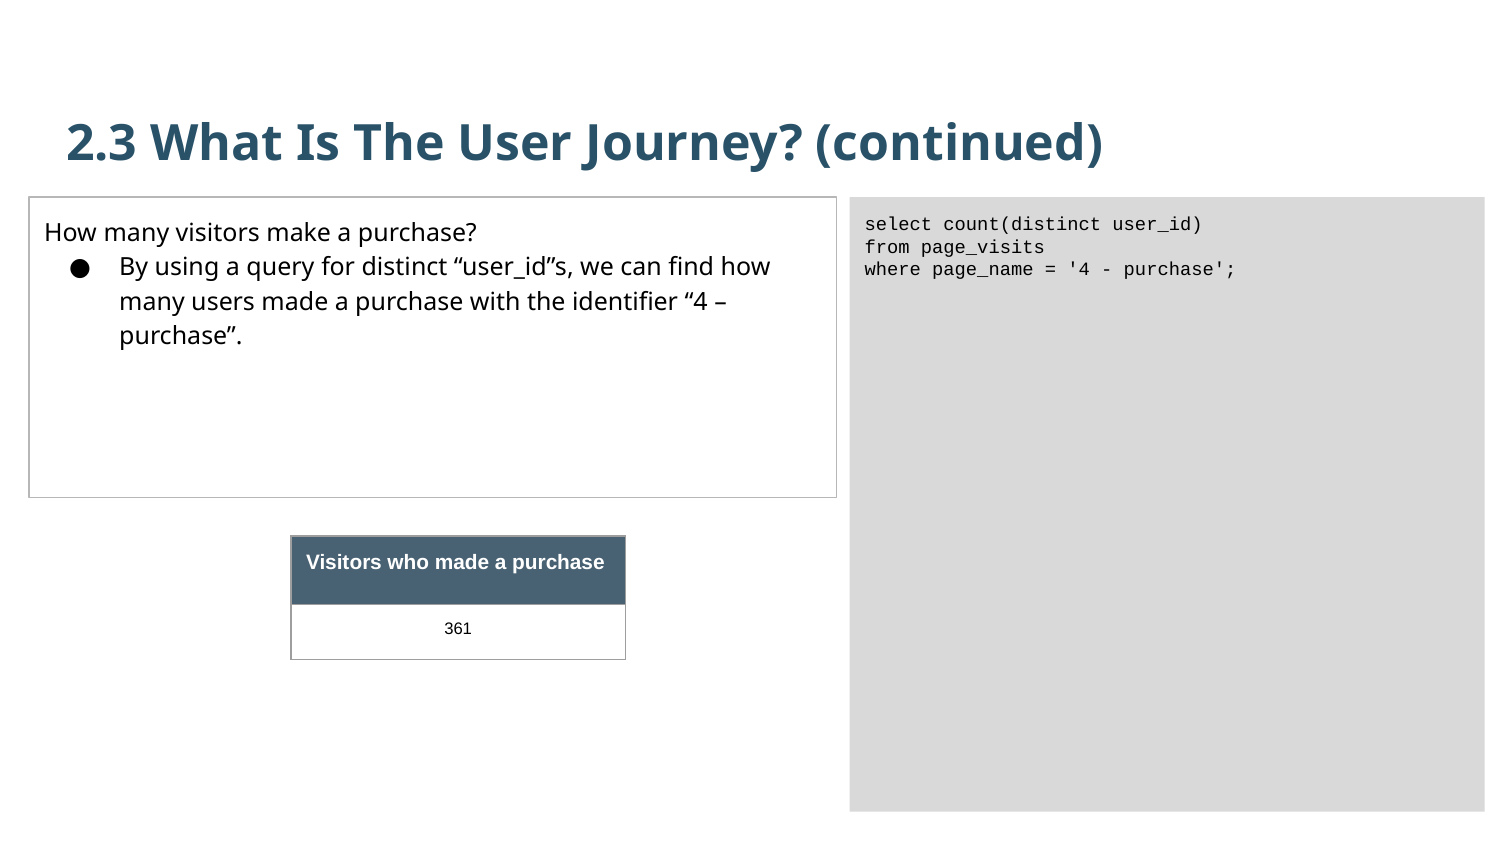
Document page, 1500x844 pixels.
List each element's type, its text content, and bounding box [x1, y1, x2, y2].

text_box 2.3 What Is The User Journey? (continued) [51, 48, 1449, 186]
text_box select count(distinct user_id) from page_visits where page_name = '4 - purchase'; [849, 197, 1485, 812]
table_cell 361 [292, 605, 625, 659]
table_header Visitors who made a purchase [292, 537, 625, 604]
text_box How many visitors make a purchase? By using a query for distinct “user_id”s, we can find how many users made a purchase with the identifier “4 – purchase”. [29, 197, 837, 498]
